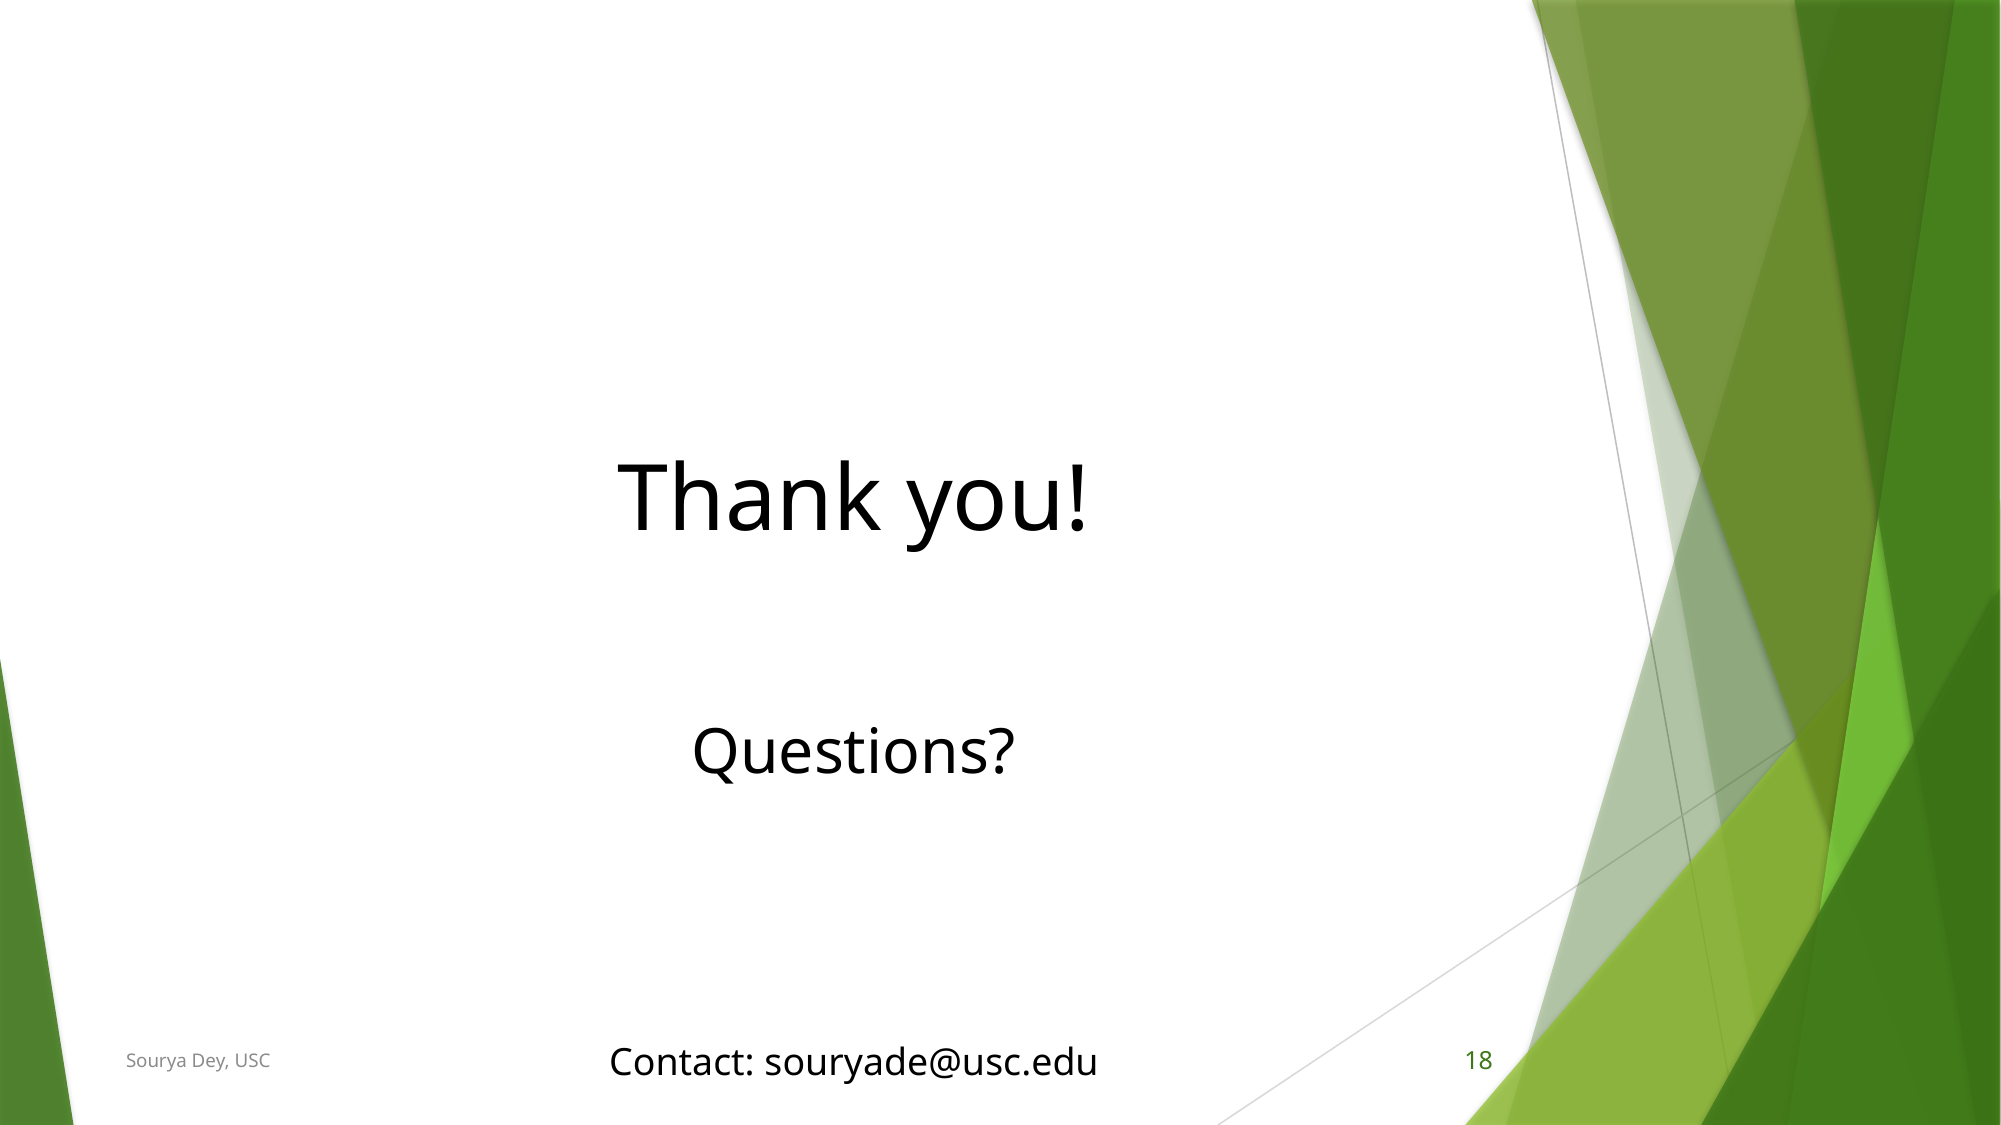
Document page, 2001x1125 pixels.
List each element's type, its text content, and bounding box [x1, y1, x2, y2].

text_box Questions? [676, 703, 1032, 794]
text_box Contact: souryade@usc.edu [594, 1030, 1114, 1091]
text_box Thank you! [603, 431, 1106, 557]
footer Sourya Dey, USC [111, 1031, 1145, 1092]
slide_number 18 [1395, 1031, 1508, 1092]
